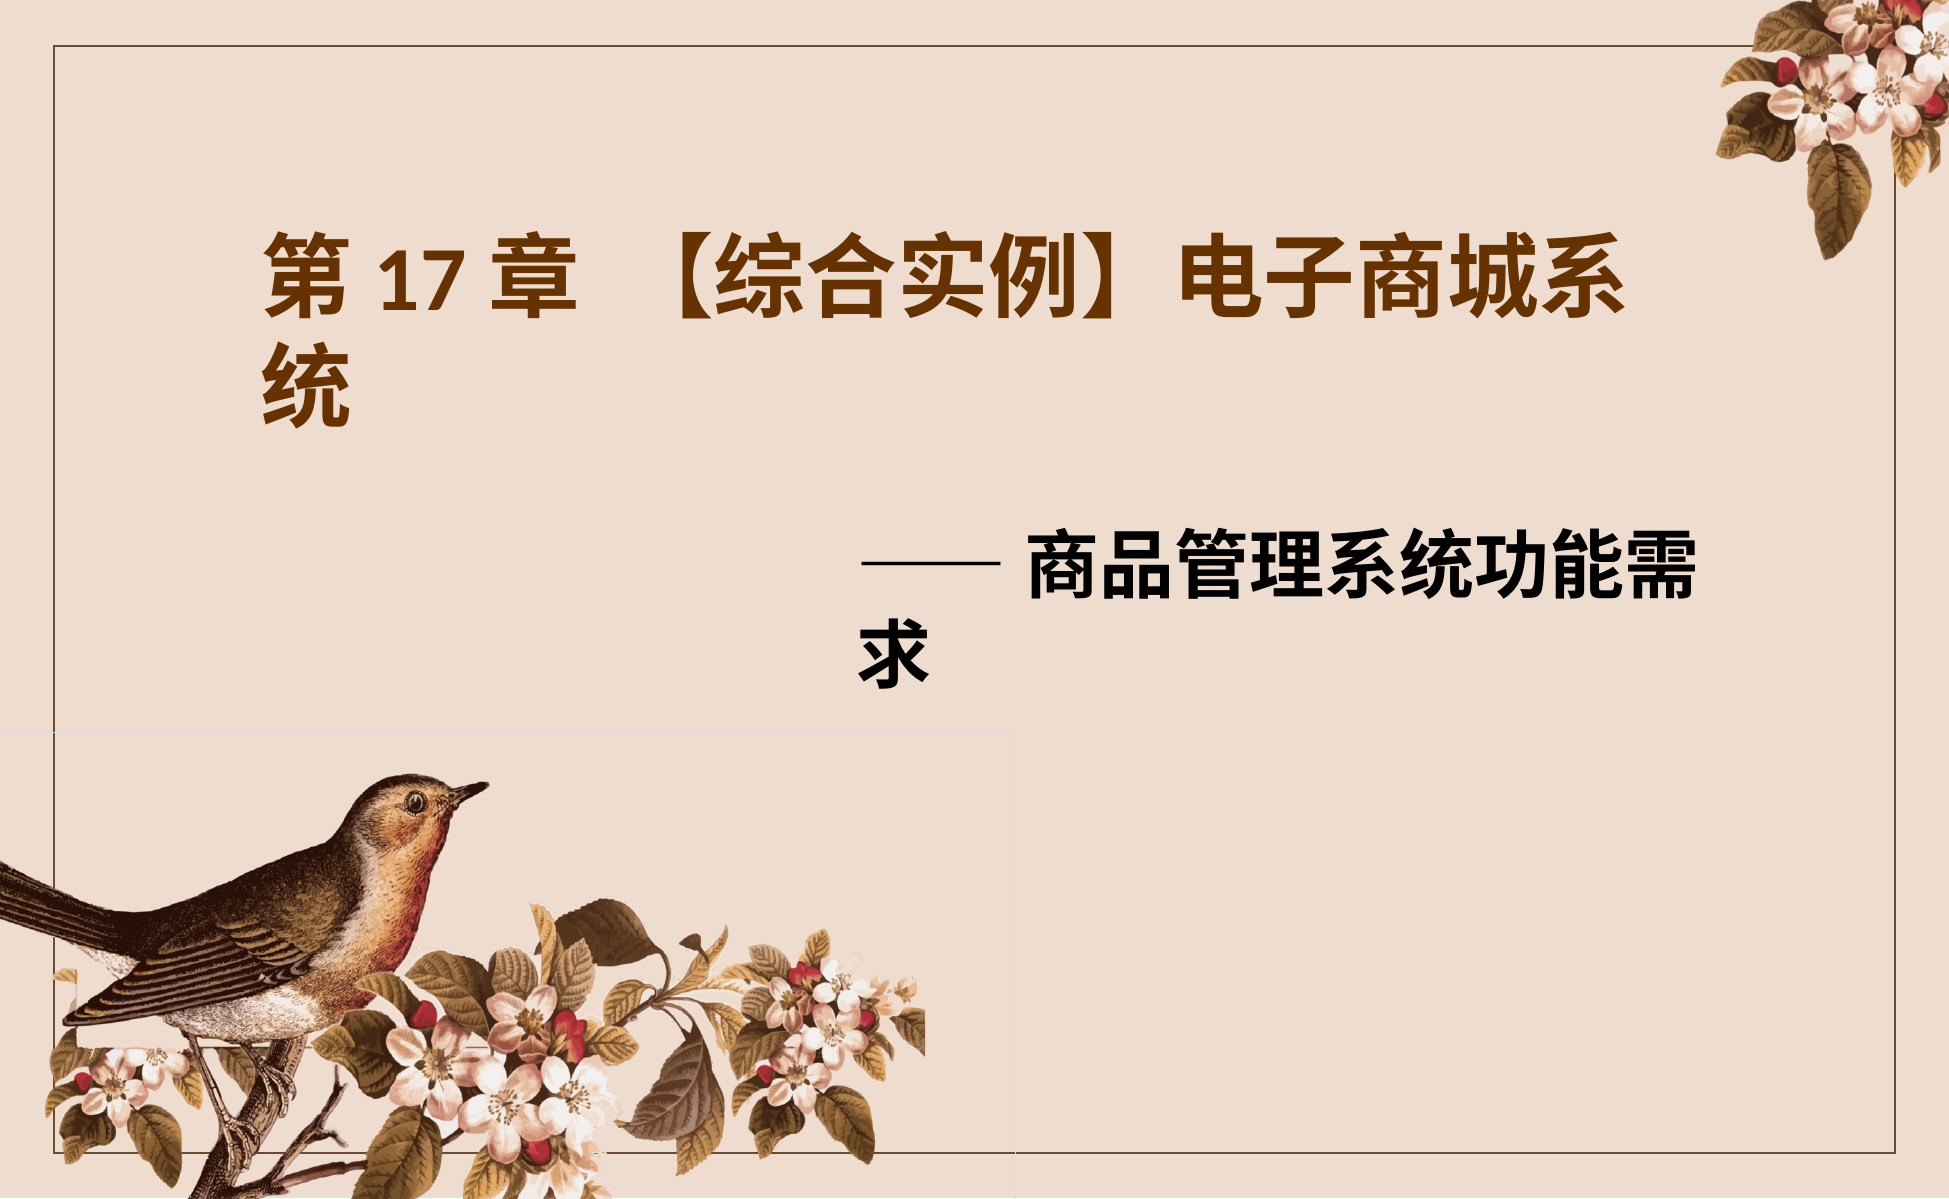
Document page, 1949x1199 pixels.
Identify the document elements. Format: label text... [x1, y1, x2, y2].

text_box 第17章 【综合实例】电子商城系统 [245, 211, 1738, 447]
picture [1654, 0, 1949, 306]
picture [0, 733, 1015, 1199]
text_box ——商品管理系统功能需求 [841, 510, 1785, 706]
